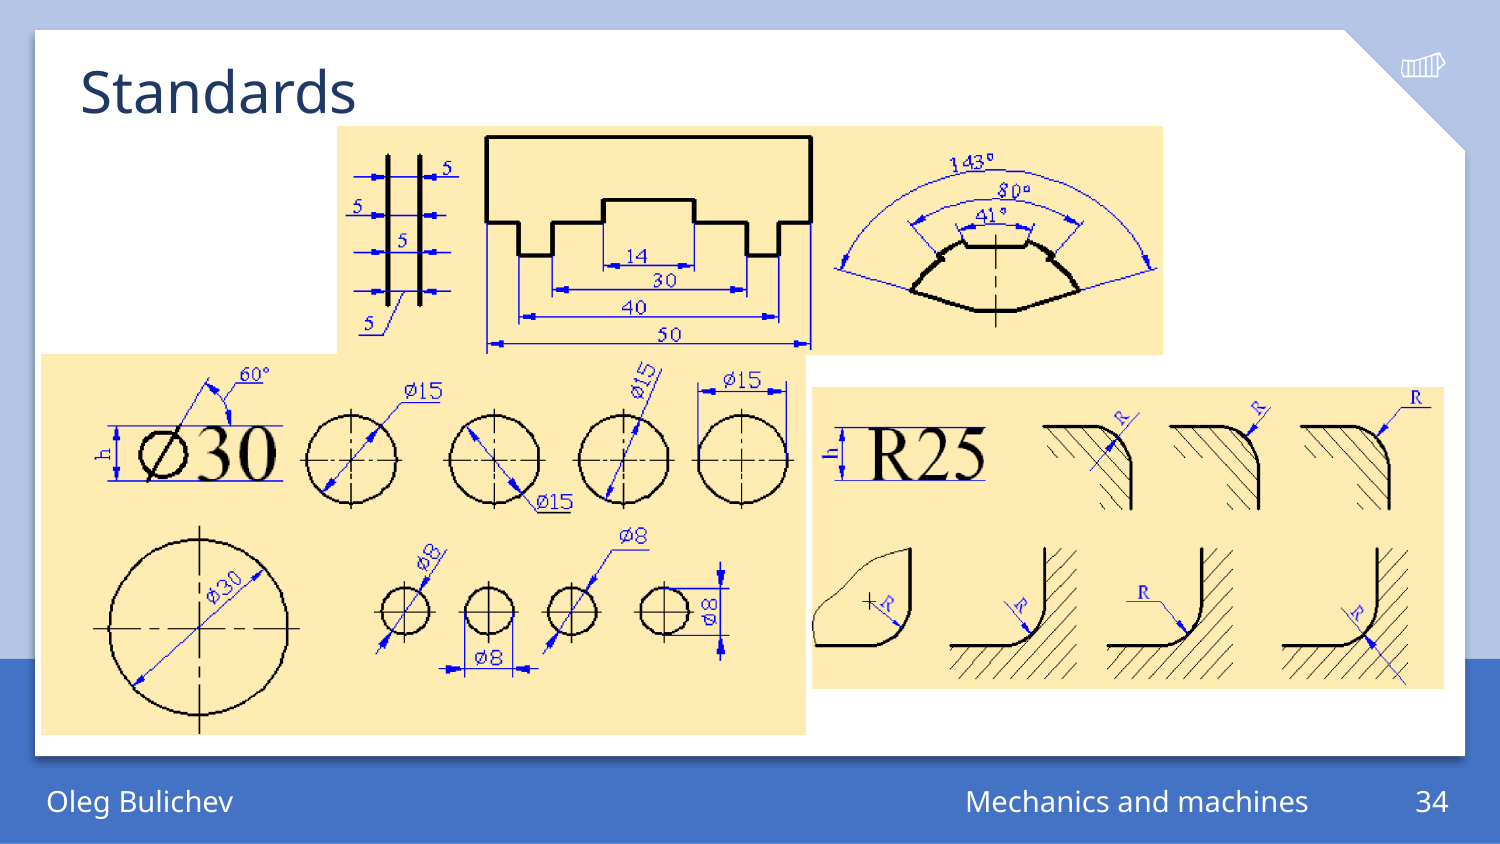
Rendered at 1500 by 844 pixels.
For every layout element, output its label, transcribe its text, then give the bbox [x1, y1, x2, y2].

picture [41, 125, 1164, 736]
picture [0, 0, 1500, 658]
title Standards [69, 58, 1364, 158]
picture [812, 386, 1444, 689]
